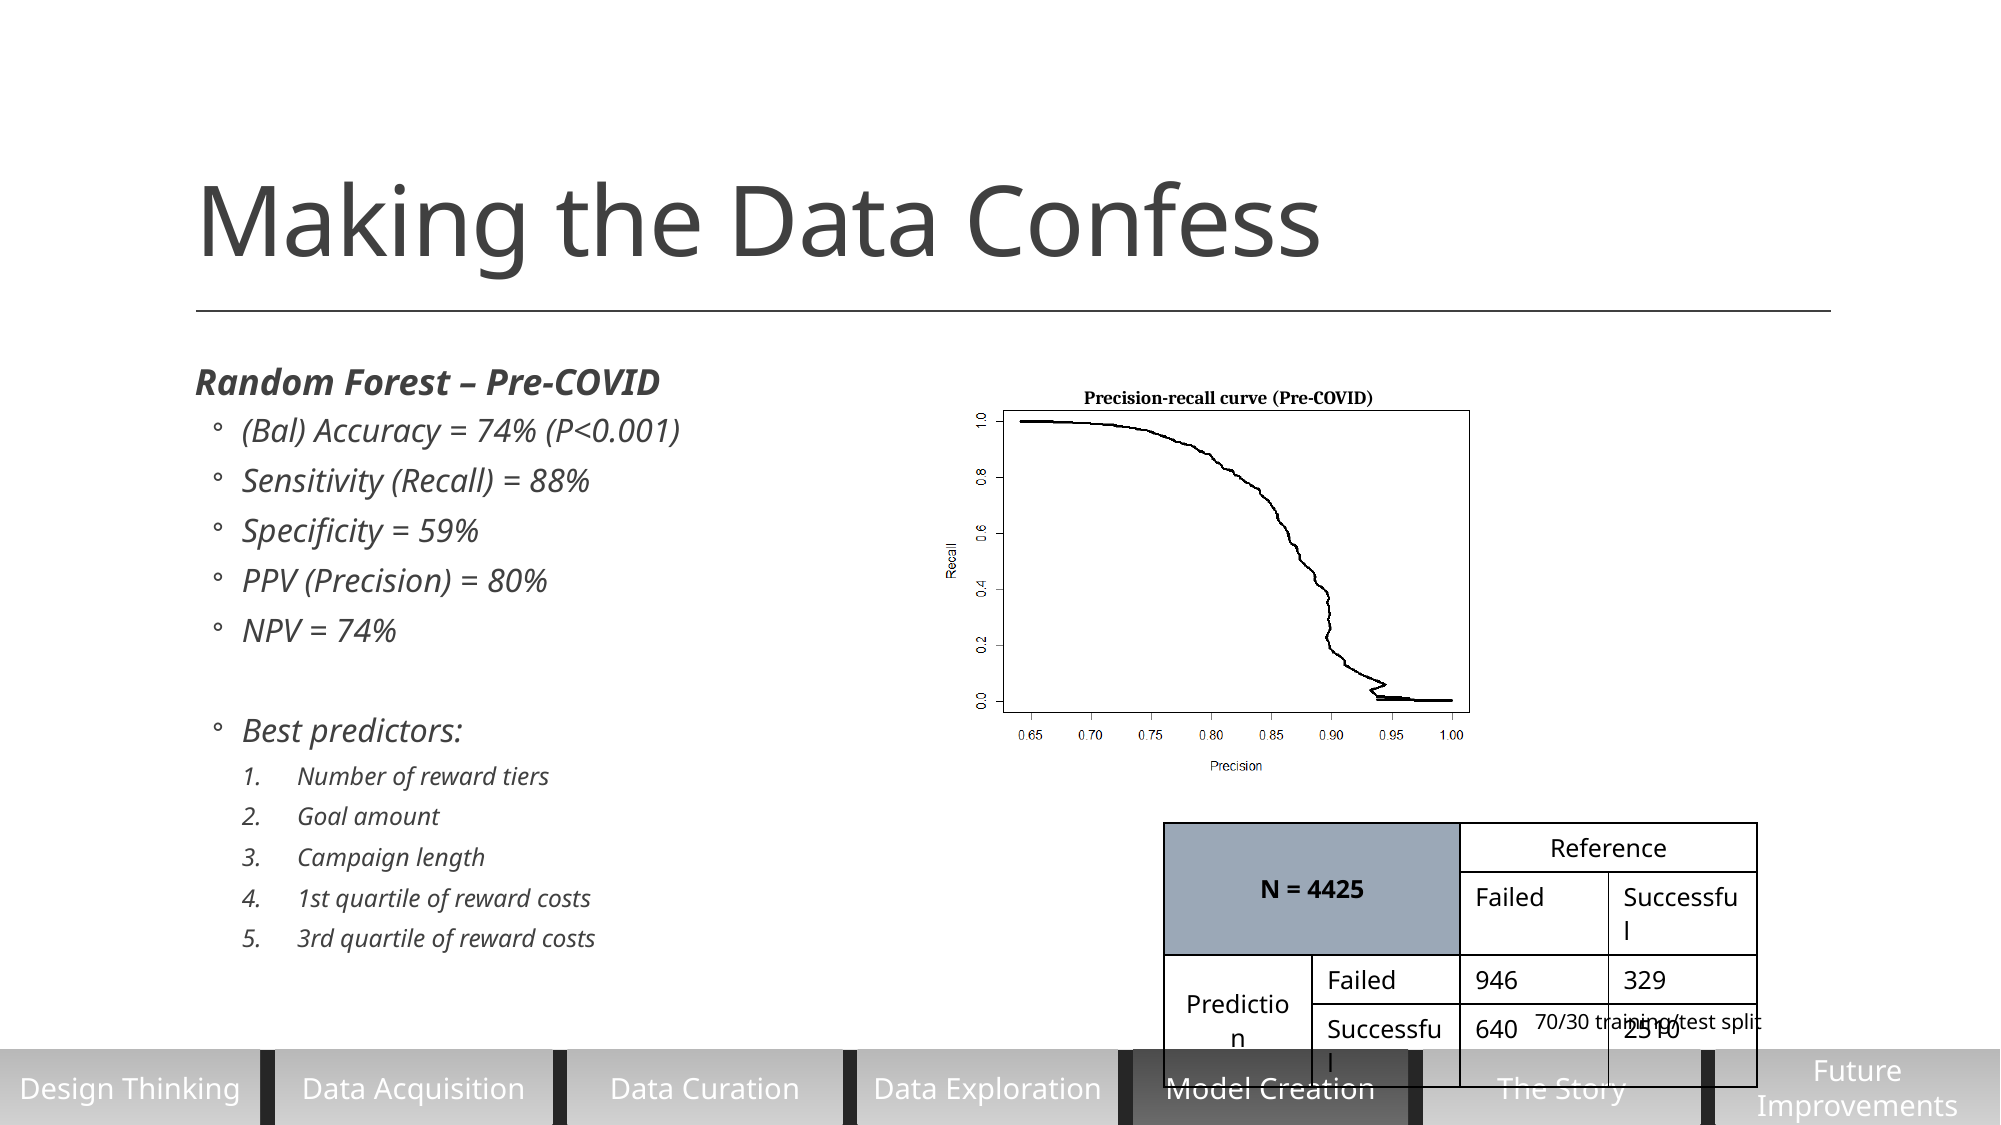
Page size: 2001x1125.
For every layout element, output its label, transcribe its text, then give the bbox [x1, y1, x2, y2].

table_cell 329 [1609, 956, 1756, 1001]
title Making the Data Confess [180, 47, 1830, 285]
table_cell 946 [1461, 956, 1608, 1003]
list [940, 348, 1502, 790]
table_header N = 4425 [1165, 824, 1459, 954]
text_box Model Creation [1132, 1049, 1410, 1125]
text_box 70/30 training/test split [1519, 1001, 1787, 1042]
list Random Forest – Pre-COVID (Bal) Accuracy = 74% (P<0.001) Sensitivity (Recall) = 88% Specificity = 59% PPV (Precision) = 80% NPV = 74% Best predictors: Number of reward tiers Goal amount Campaign length 1st quartile of reward costs 3rd quartile of reward costs [180, 347, 942, 963]
table_cell Failed [1313, 956, 1459, 1003]
table_cell Successful [1609, 873, 1756, 954]
table_header Reference [1461, 824, 1756, 871]
text_box Design Thinking [0, 1049, 261, 1125]
text_box The Story [1422, 1088, 1702, 1125]
table_cell 2510 [1609, 1042, 1756, 1086]
table_cell Successful [1313, 1005, 1459, 1086]
table_cell 640 [1461, 1005, 1608, 1086]
table_cell Prediction [1165, 956, 1311, 1086]
text_box Data Curation [566, 1049, 844, 1125]
text_box Future Improvements [1714, 1049, 2000, 1125]
text_box Data Acquisition [274, 1049, 554, 1125]
text_box Data Exploration [856, 1049, 1119, 1125]
table_cell Failed [1461, 873, 1608, 954]
